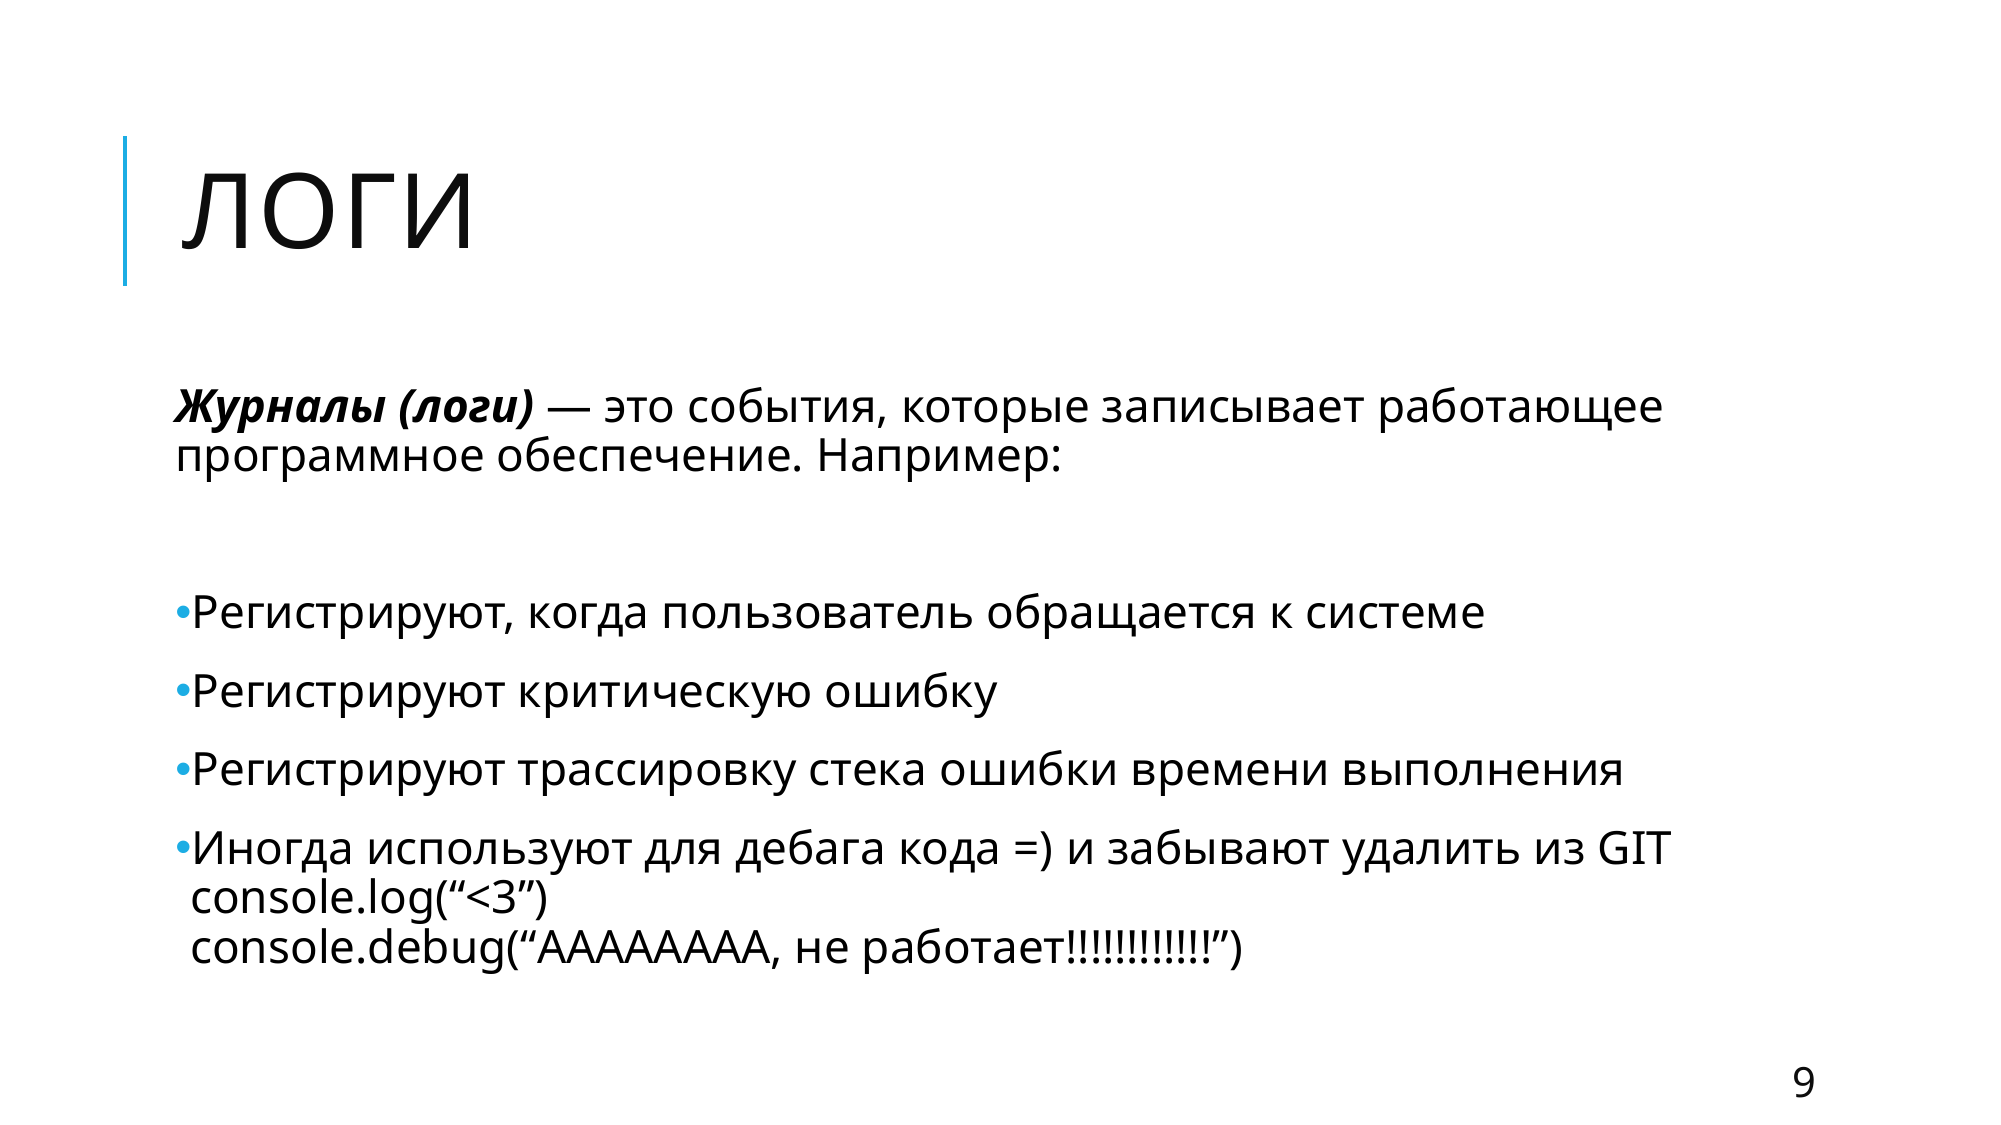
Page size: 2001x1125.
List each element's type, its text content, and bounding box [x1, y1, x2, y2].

slide_number 9 [1777, 1061, 1938, 1107]
list Журналы (логи) — это события, которые записывает работающее программное обеспечение. Например: Регистрируют, когда пользователь обращается к системе Регистрируют критическую ошибку Регистрируют трассировку стека ошибки времени выполнения Иногда используют для дебага кода =) и забывают удалить из GIT console.log(“<3”) console.debug(“АААААААА, не работает!!!!!!!!!!!!”) [168, 375, 1763, 1035]
title Логи [168, 96, 1763, 342]
